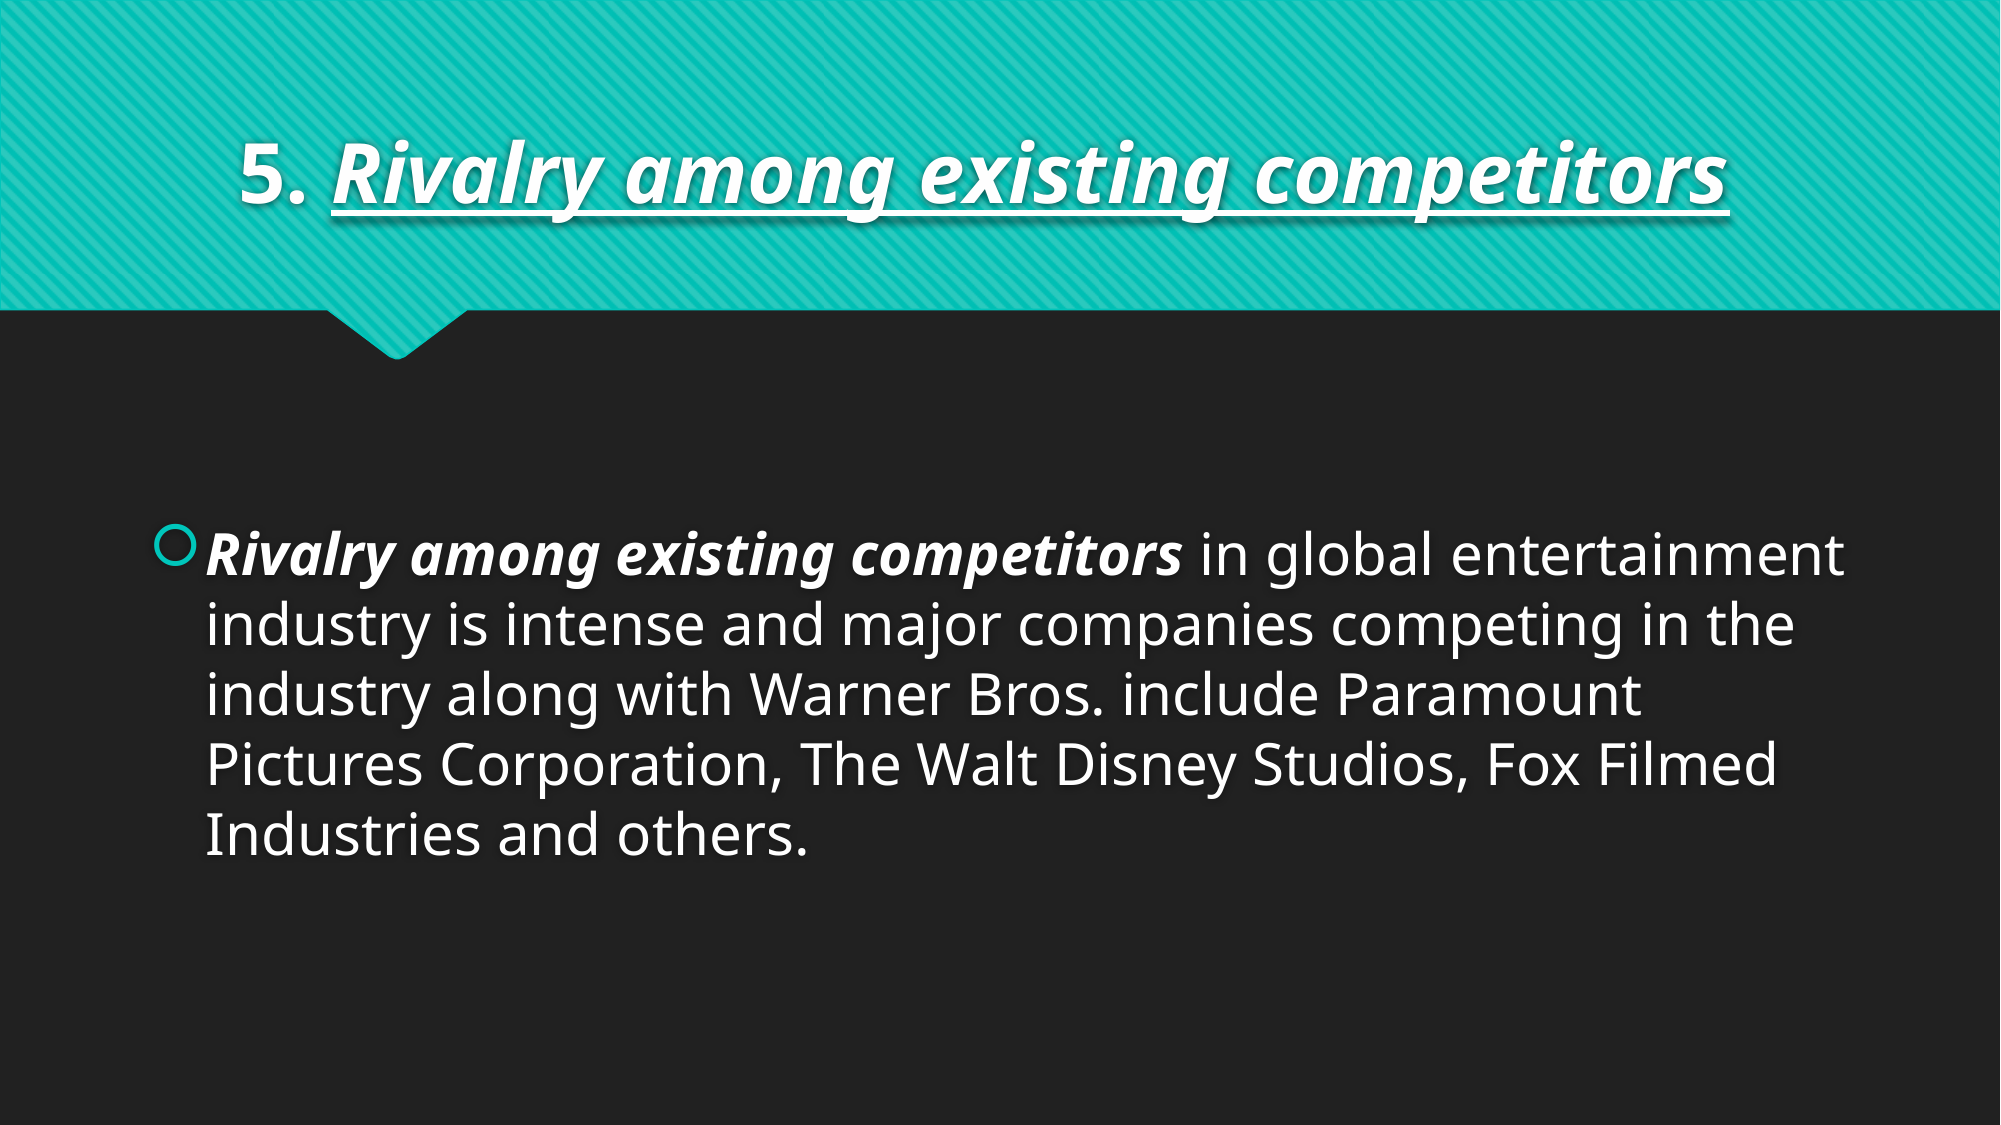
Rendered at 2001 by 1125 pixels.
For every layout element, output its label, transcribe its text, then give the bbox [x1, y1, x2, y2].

title 5. Rivalry among existing competitors [223, 69, 1777, 229]
list Rivalry among existing competitors in global entertainment industry is intense and major companies competing in the industry along with Warner Bros. include Paramount Pictures Corporation, The Walt Disney Studios, Fox Filmed Industries and others. [134, 500, 1866, 950]
